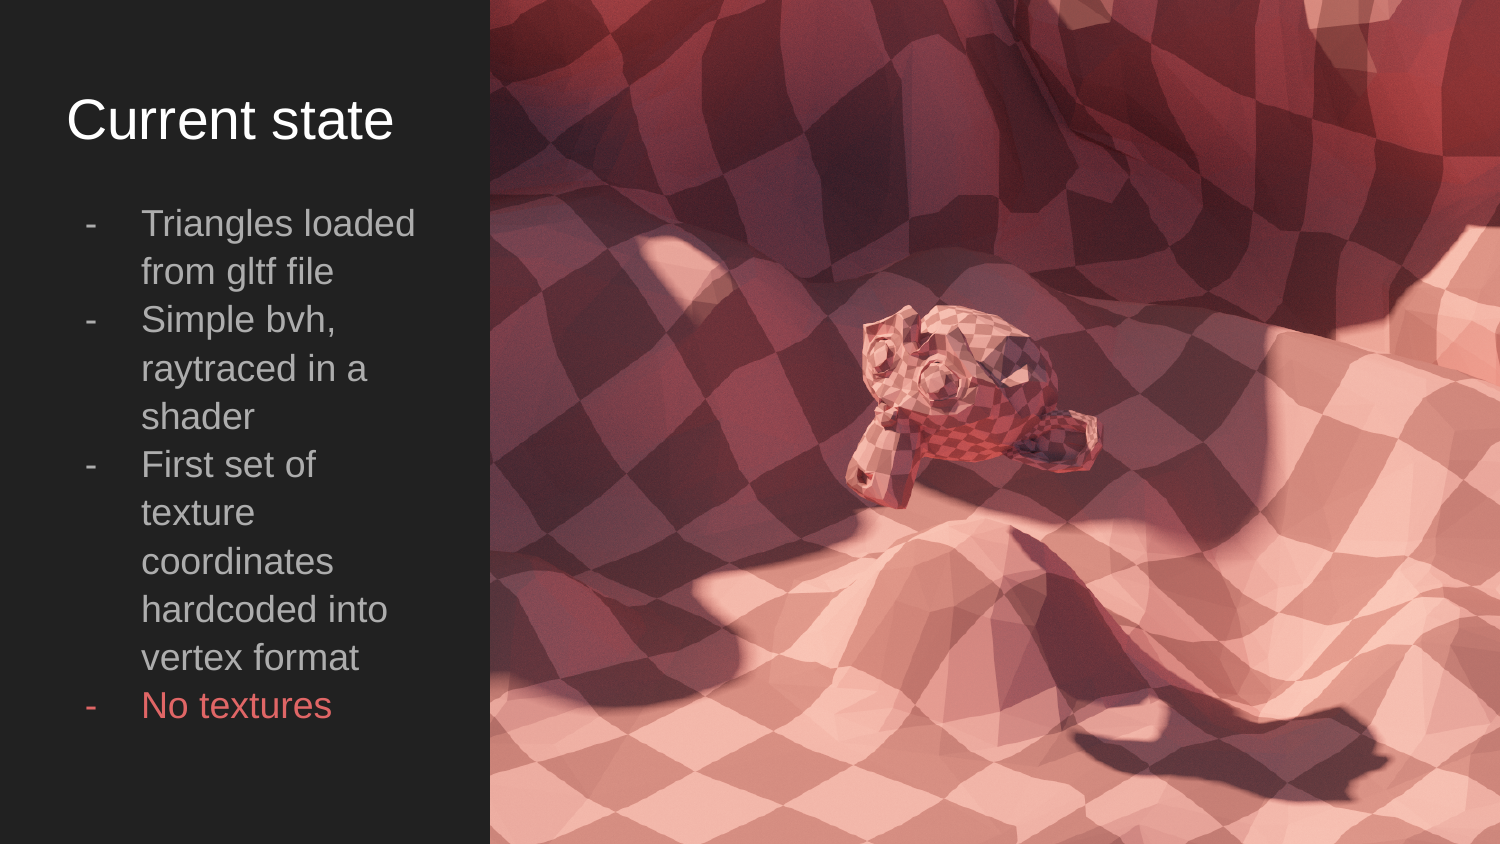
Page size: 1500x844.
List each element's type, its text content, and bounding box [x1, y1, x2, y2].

title Current state [51, 72, 483, 167]
picture [489, 0, 1500, 844]
list Triangles loaded from gltf file Simple bvh, raytraced in a shader First set of texture coordinates hardcoded into vertex format No textures [51, 181, 456, 805]
